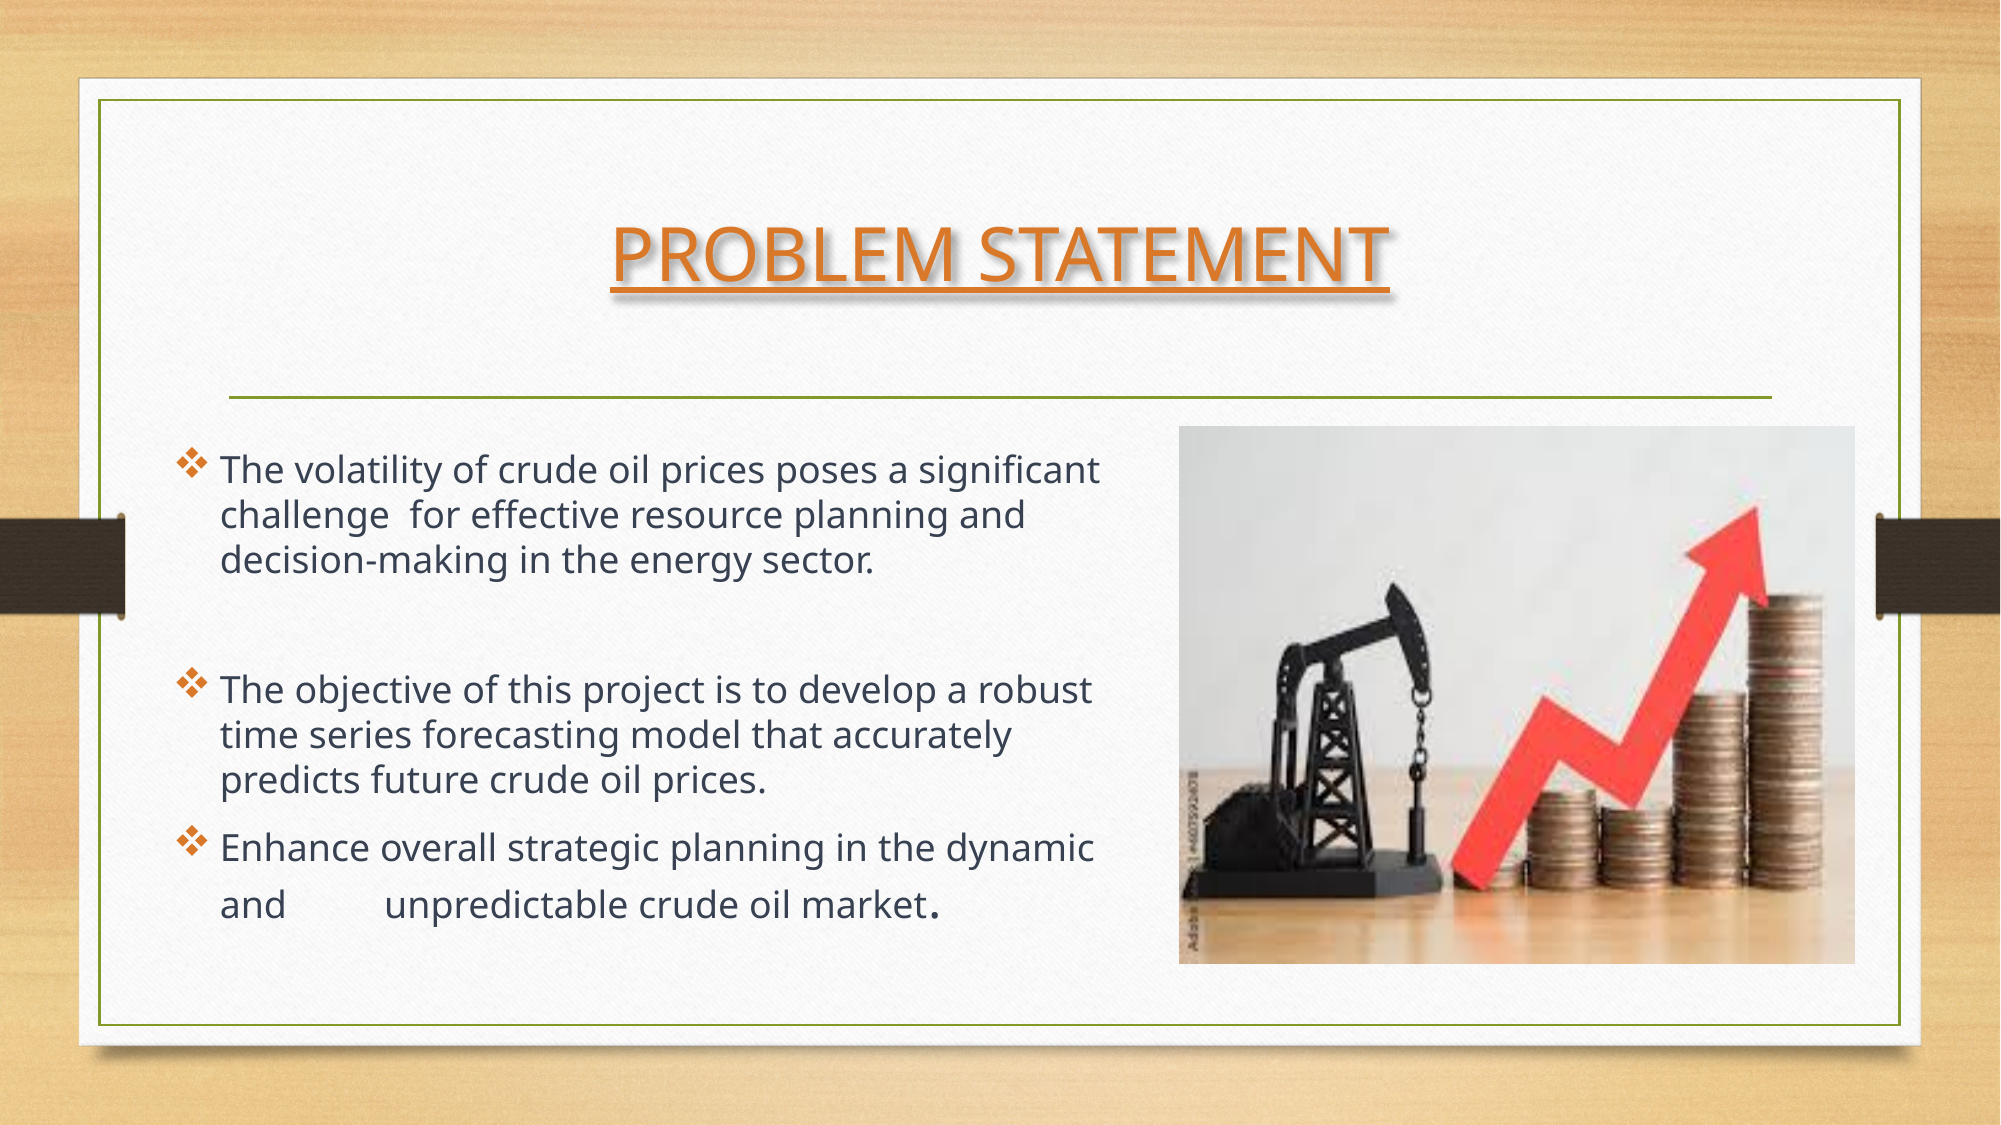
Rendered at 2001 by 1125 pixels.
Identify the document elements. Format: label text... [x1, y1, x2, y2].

picture [0, 0, 2001, 1125]
title PROBLEM STATEMENT [212, 144, 1788, 359]
list The volatility of crude oil prices poses a significant challenge for effective resource planning and decision-making in the energy sector. The objective of this project is to develop a robust time series forecasting model that accurately predicts future crude oil prices. Enhance overall strategic planning in the dynamic and unpredictable crude oil market. [157, 438, 1160, 952]
